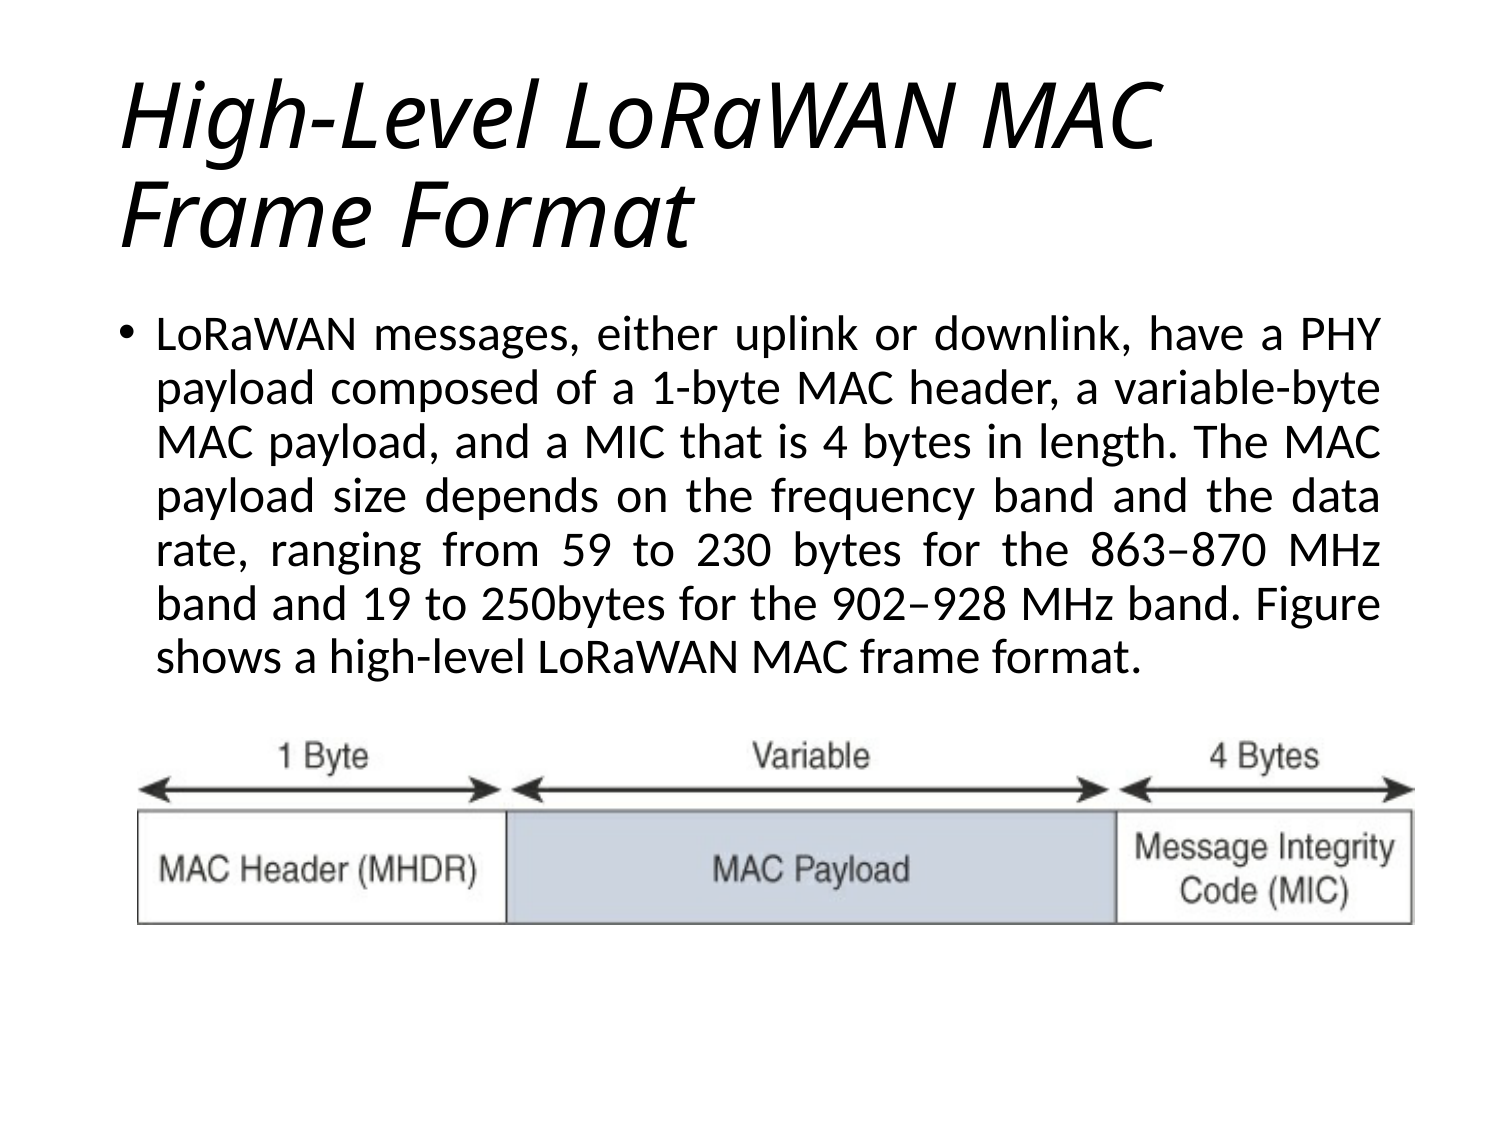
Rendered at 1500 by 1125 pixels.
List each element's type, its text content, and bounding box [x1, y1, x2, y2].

picture [137, 737, 1415, 925]
list LoRaWAN messages, either uplink or downlink, have a PHY payload composed of a 1-byte MAC header, a variable-byte MAC payload, and a MIC that is 4 bytes in length. The MAC payload size depends on the frequency band and the data rate, ranging from 59 to 230 bytes for the 863–870 MHz band and 19 to 250bytes for the 902–928 MHz band. Figure shows a high-level LoRaWAN MAC frame format. [103, 299, 1397, 1014]
title High-Level LoRaWAN MAC Frame Format [103, 59, 1397, 278]
